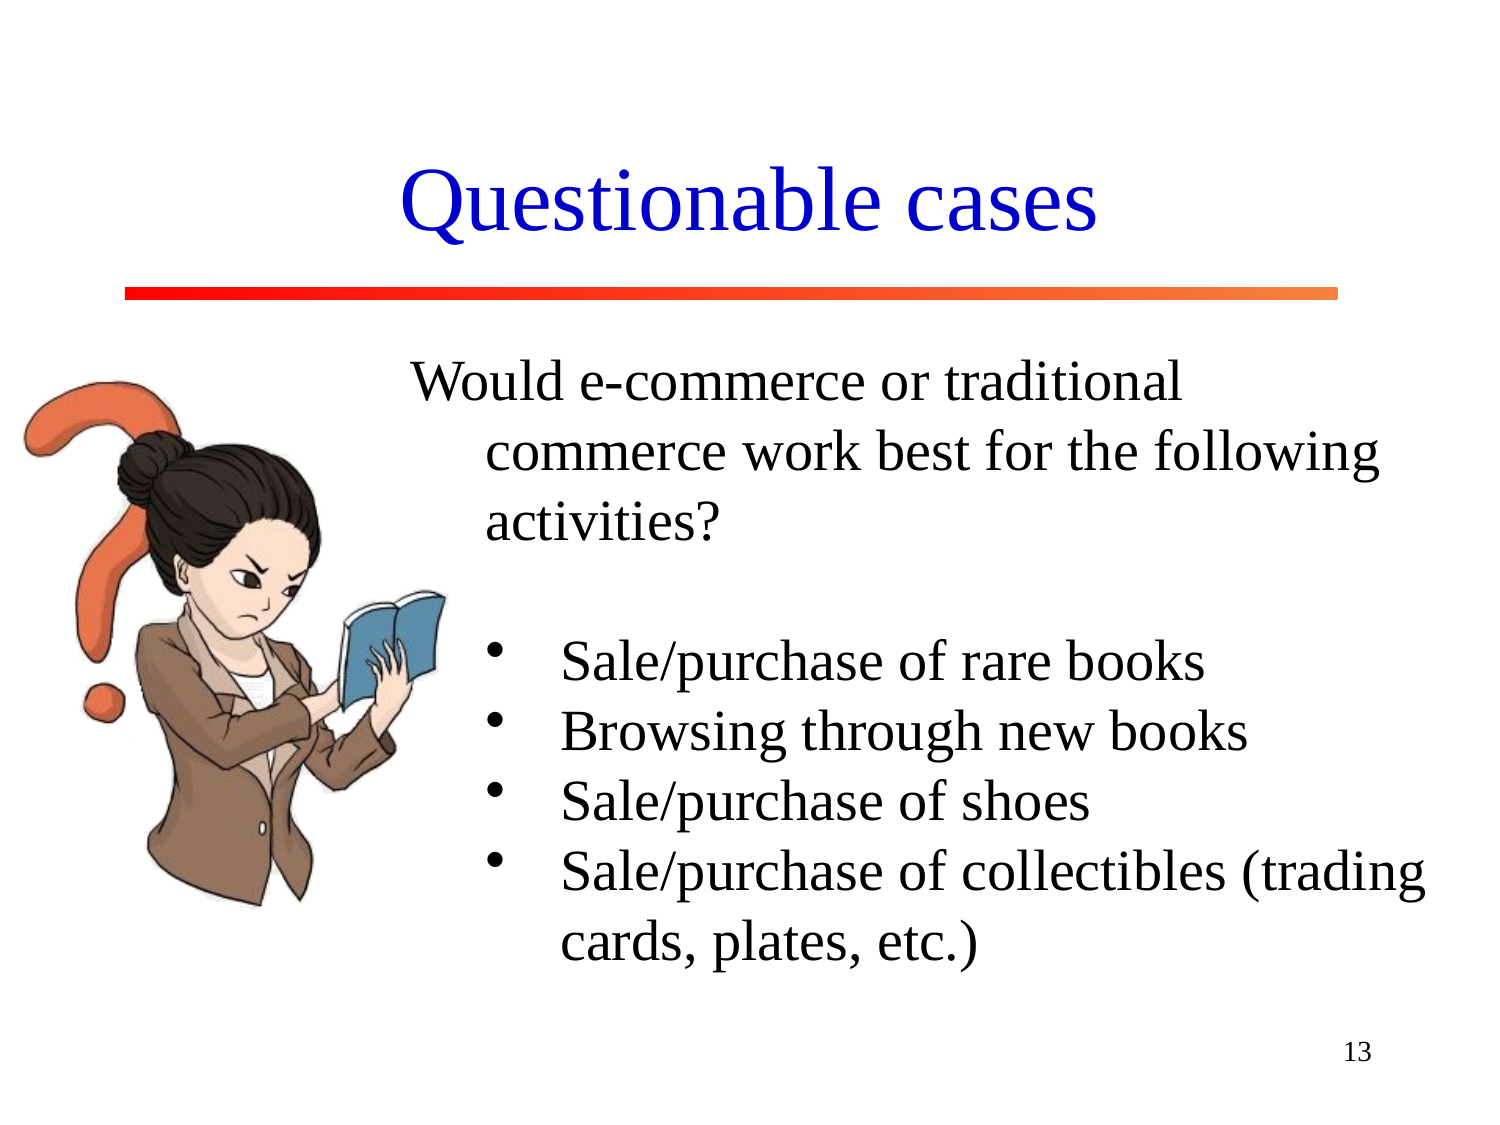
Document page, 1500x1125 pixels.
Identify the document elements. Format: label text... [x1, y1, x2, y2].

slide_number 13 [1074, 1025, 1388, 1100]
title Questionable cases [112, 99, 1388, 288]
picture [2, 373, 469, 919]
text_box [124, 288, 1338, 300]
text_box Would e-commerce or traditional commerce work best for the following activities? Sale/purchase of rare books Browsing through new books Sale/purchase of shoes Sale/purchase of collectibles (trading cards, plates, etc.) [395, 334, 1445, 980]
